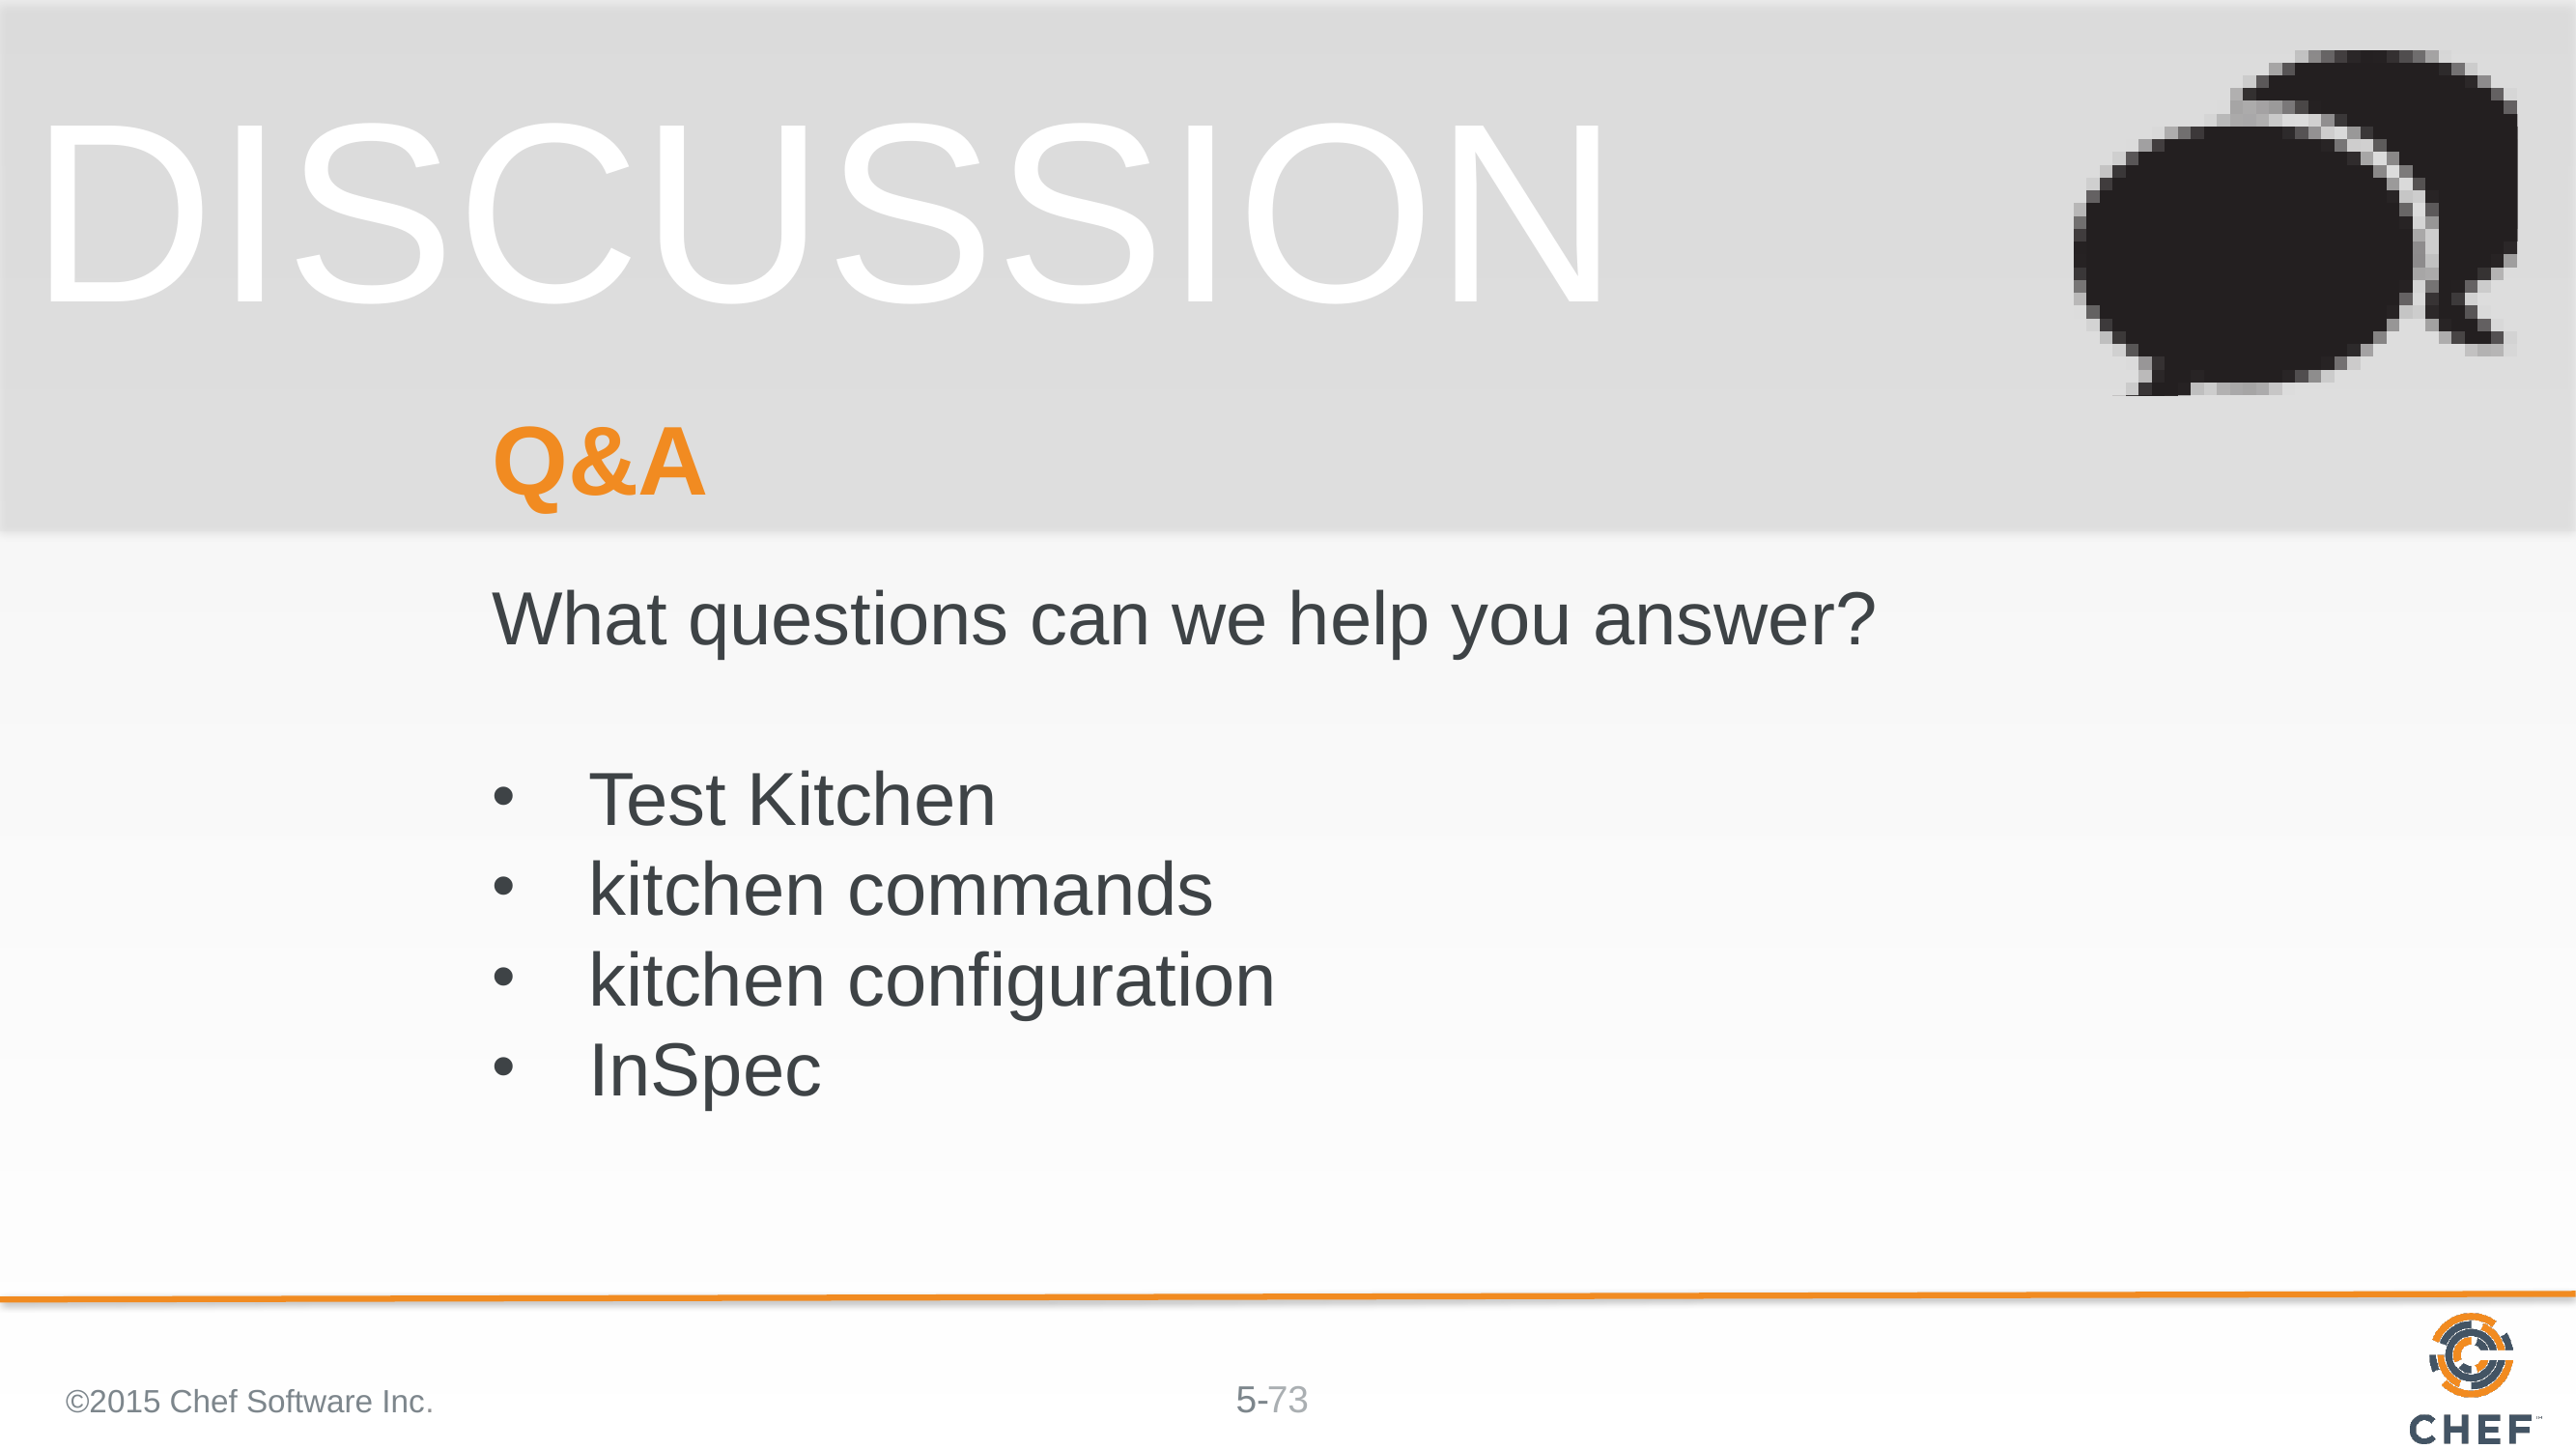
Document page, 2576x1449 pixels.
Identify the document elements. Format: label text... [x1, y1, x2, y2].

picture [2399, 1297, 2550, 1449]
slide_number 73 [998, 1359, 1578, 1437]
subtitle What questions can we help you answer? Test Kitchen kitchen commands kitchen configuration InSpec [477, 554, 2217, 1311]
title Q&A [477, 395, 2217, 531]
footer ©2015 Chef Software Inc. [51, 1359, 952, 1440]
